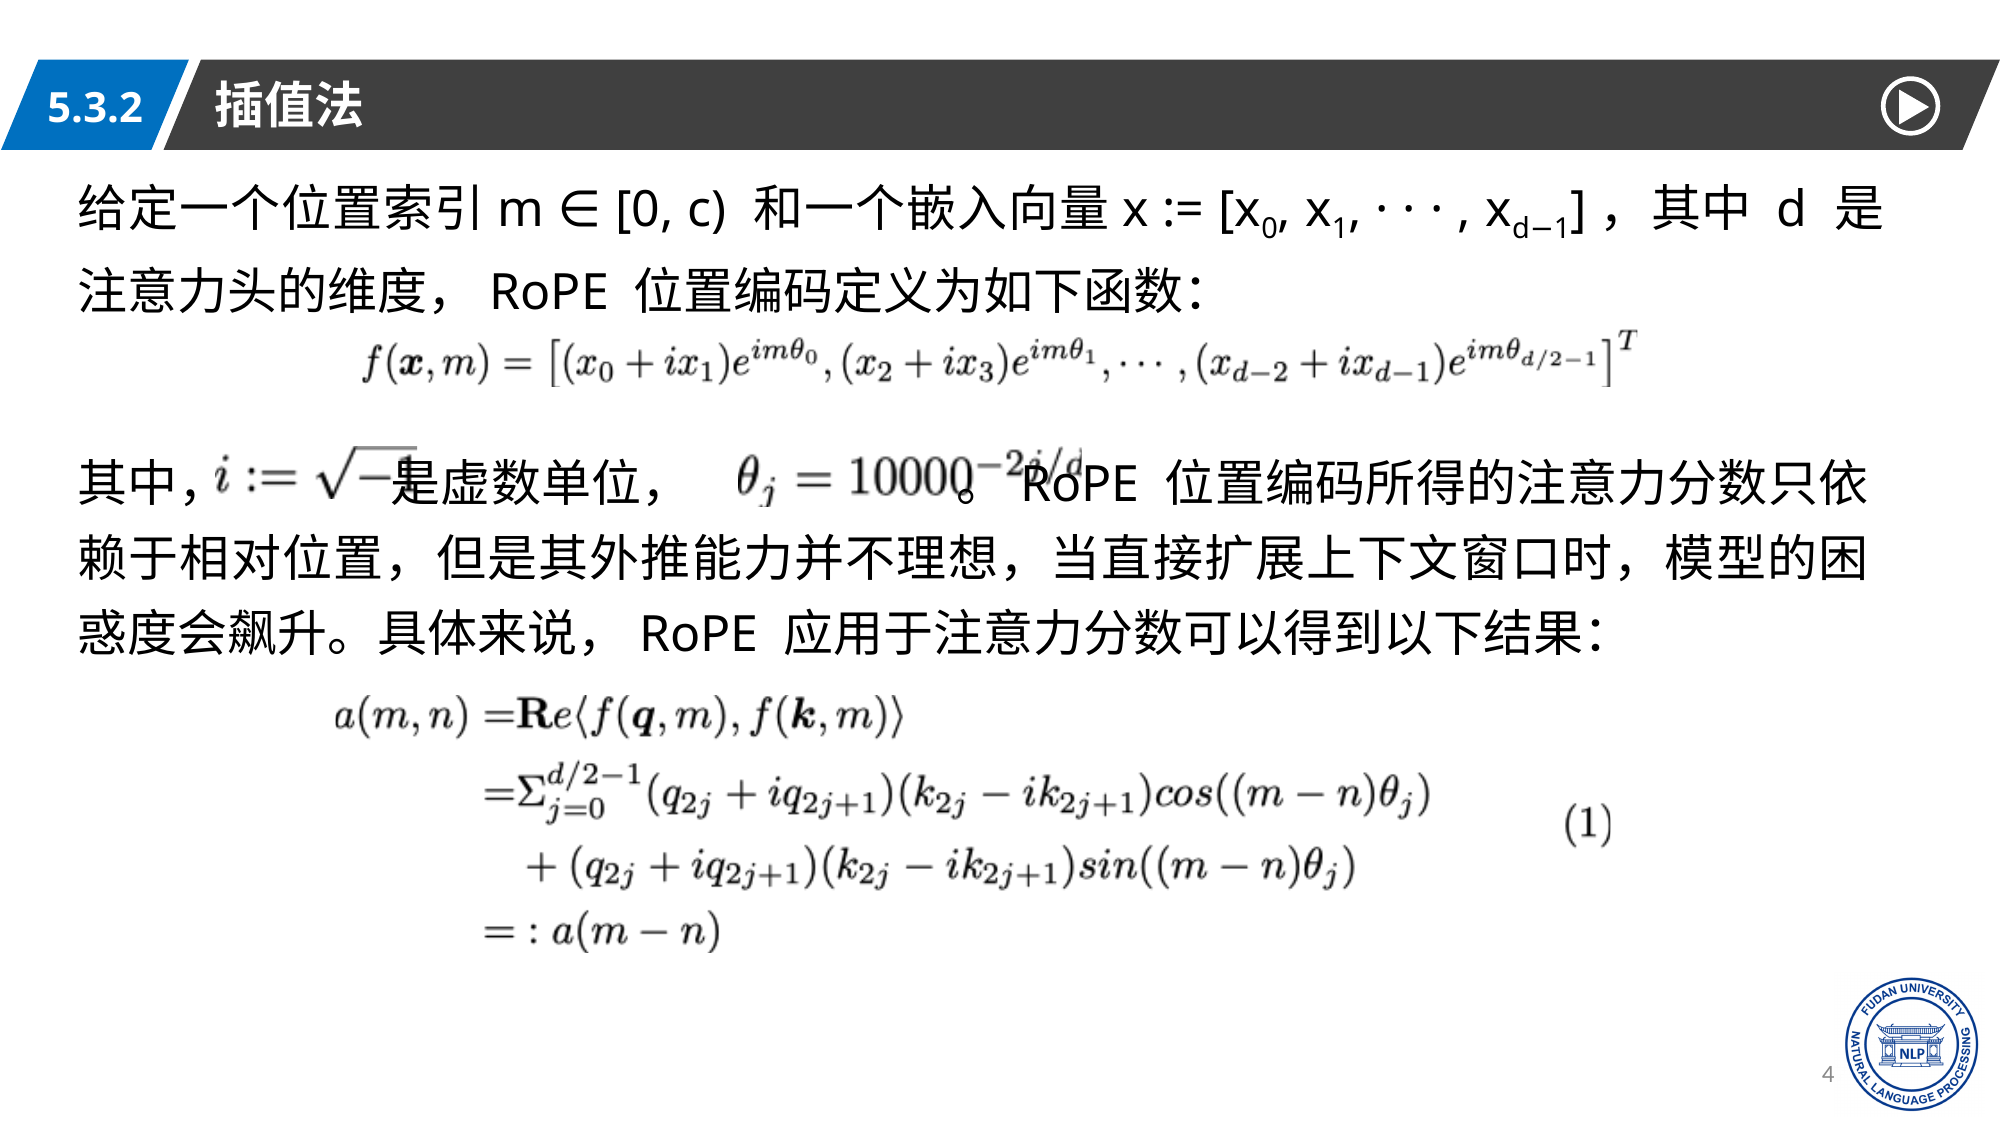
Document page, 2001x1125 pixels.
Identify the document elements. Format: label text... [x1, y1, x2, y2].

text_box 插值法 [199, 66, 380, 142]
picture [1834, 972, 1985, 1117]
picture [362, 328, 1638, 387]
text_box 5.3.2 [26, 73, 164, 138]
text_box [32, 59, 189, 120]
text_box [1, 89, 157, 150]
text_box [1883, 78, 1939, 134]
picture [737, 446, 1082, 508]
text_box [163, 59, 2000, 150]
picture [214, 446, 418, 499]
slide_number 47 [1412, 1042, 1863, 1103]
picture [335, 695, 1611, 953]
text_box 其中， 是虚数单位， 。RoPE 位置编码所得的注意力分数只依赖于相对位置，但是其外推能力并不理想，当直接扩展上下文窗口时，模型的困惑度会飙升。具体来说，RoPE 应用于注意力分数可以得到以下结果： [62, 428, 1884, 669]
text_box 给定一个位置索引m ∈ [0, c) 和一个嵌入向量x := [x0, x1, · · · , xd−1]，其中 d 是注意力头的维度，RoPE 位置编码定义为如下函数： [62, 151, 1900, 327]
